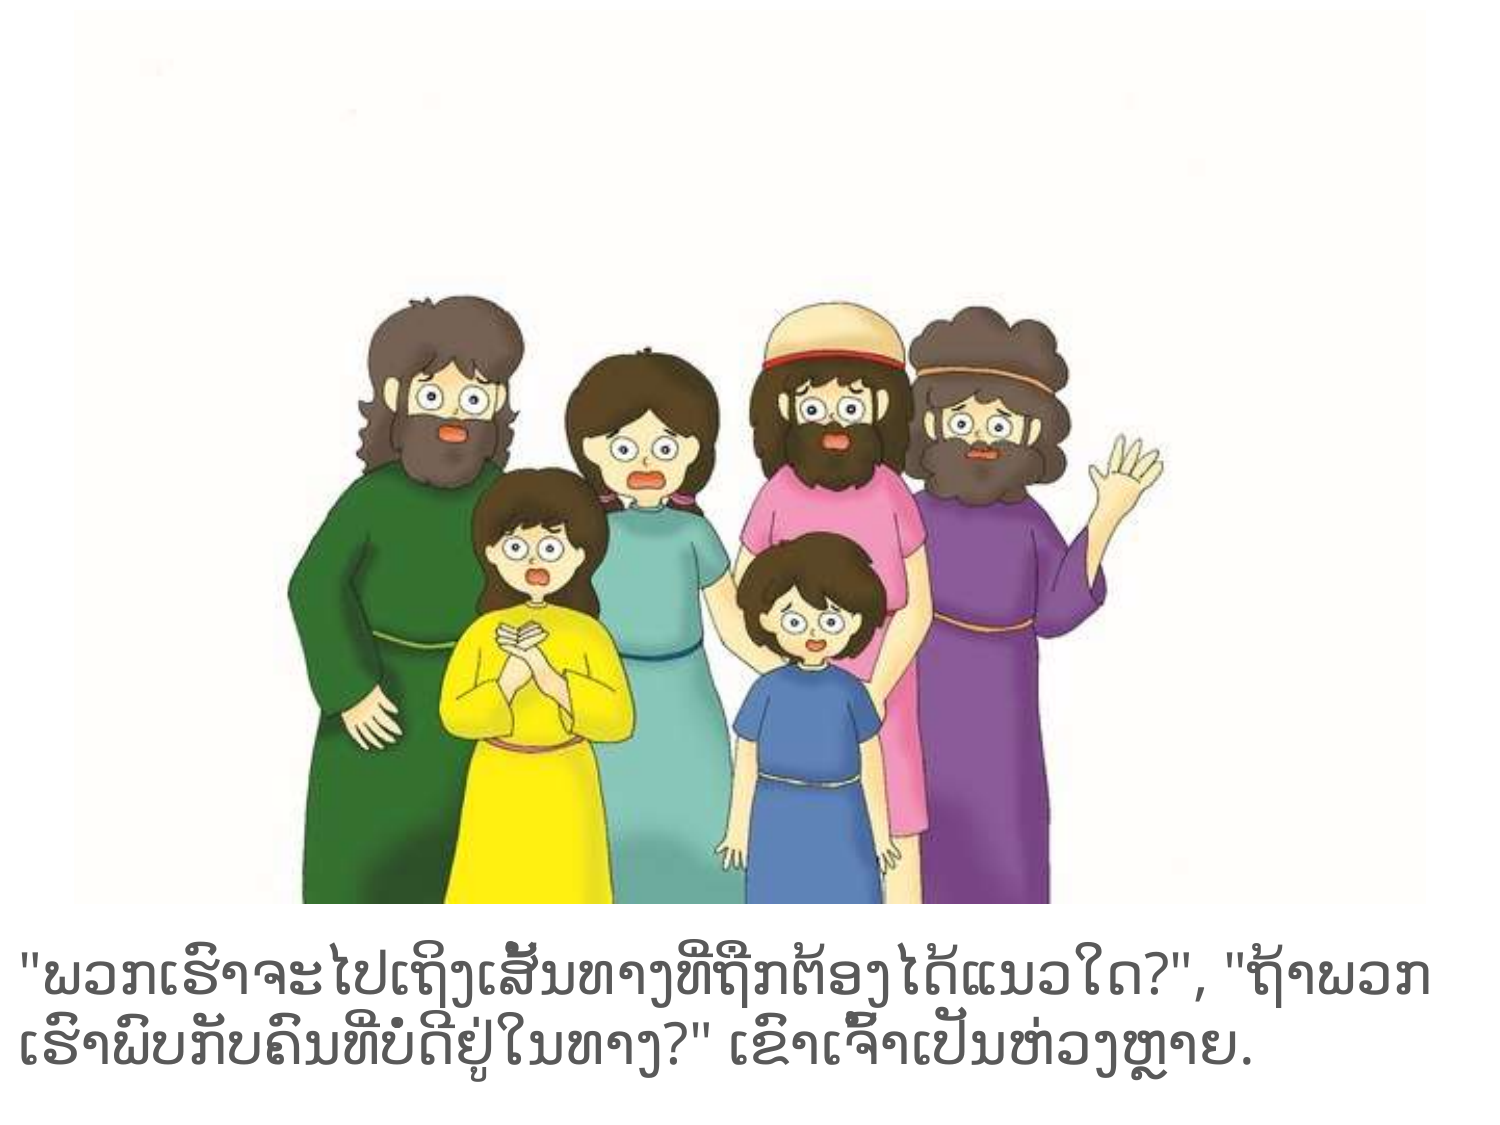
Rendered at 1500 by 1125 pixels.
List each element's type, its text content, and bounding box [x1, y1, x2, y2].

picture [74, 10, 1426, 905]
text_box "ພວກເຮົາຈະໄປເຖິງເສັ້ນທາງທີ່ຖືກຕ້ອງໄດ້ແນວໃດ?", "ຖ້າພວກເຮົາພົບກັບຄົນທີ່ບໍ່ດີຢູ່ໃນທາງ?" ເຂົາເຈົ້າເປັນຫ່ວງຫຼາຍ. [4, 928, 1475, 1084]
